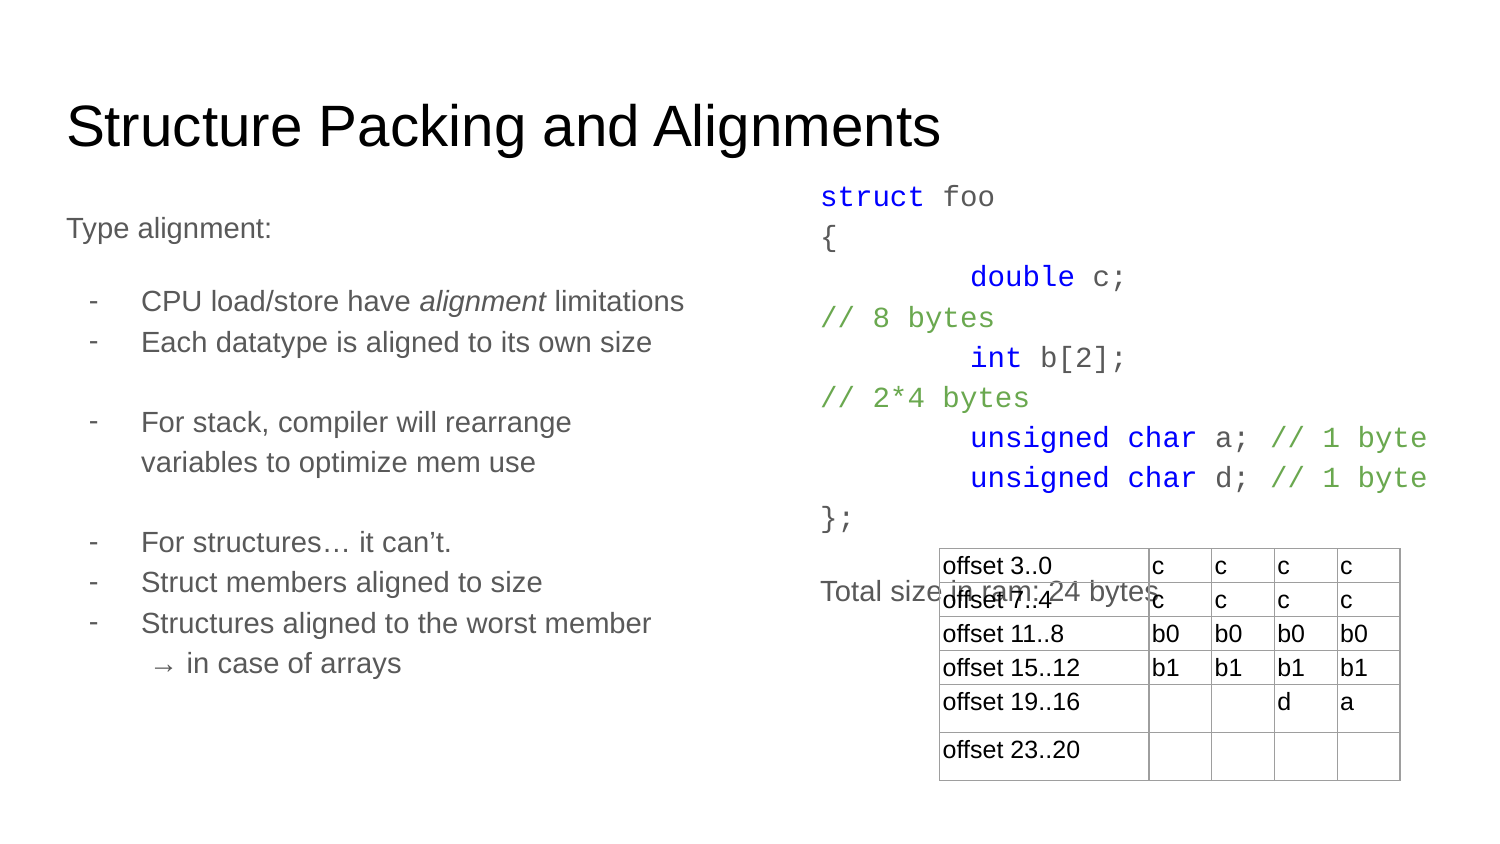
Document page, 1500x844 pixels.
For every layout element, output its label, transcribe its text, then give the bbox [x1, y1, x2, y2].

table_cell [1212, 685, 1274, 732]
table_cell b0 [1212, 617, 1274, 650]
table_cell c [1338, 583, 1399, 616]
table_cell offset 23..20 [940, 733, 1148, 780]
table_header c [1338, 549, 1399, 582]
table_cell b1 [1150, 651, 1211, 684]
table_cell c [1212, 583, 1274, 616]
table_cell b0 [1150, 617, 1211, 650]
table_cell [1150, 685, 1211, 732]
table_header c [1212, 549, 1274, 582]
table_header offset 3..0 [940, 549, 1148, 582]
table_cell b1 [1212, 651, 1274, 684]
title Structure Packing and Alignments [51, 72, 1449, 167]
table_cell [1212, 733, 1274, 780]
table_cell offset 15..12 [940, 651, 1148, 684]
table_cell offset 11..8 [940, 617, 1148, 650]
list struct foo { double c; // 8 bytes int b[2]; // 2*4 bytes unsigned char a; // 1 byte unsigned char d; // 1 byte }; Total size in ram: 24 bytes [805, 157, 1462, 718]
list Type alignment: CPU load/store have alignment limitations Each datatype is aligned to its own size For stack, compiler will rearrange variables to optimize mem use For structures… it can’t. Struct members aligned to size Structures aligned to the worst member → in case of arrays [51, 189, 708, 750]
table_cell b0 [1275, 617, 1337, 650]
table_cell c [1150, 583, 1211, 616]
table_cell [1338, 733, 1399, 780]
table_cell b1 [1275, 651, 1337, 684]
table_header c [1150, 549, 1211, 582]
table_cell offset 7..4 [940, 583, 1148, 616]
table_cell [1275, 733, 1337, 780]
table_cell offset 19..16 [940, 685, 1148, 732]
table_cell b0 [1338, 617, 1399, 650]
table_cell b1 [1338, 651, 1399, 684]
table_cell [1150, 733, 1211, 780]
table_cell d [1275, 685, 1337, 732]
table_cell c [1275, 583, 1337, 616]
table_cell a [1338, 685, 1399, 732]
table_header c [1275, 549, 1337, 582]
